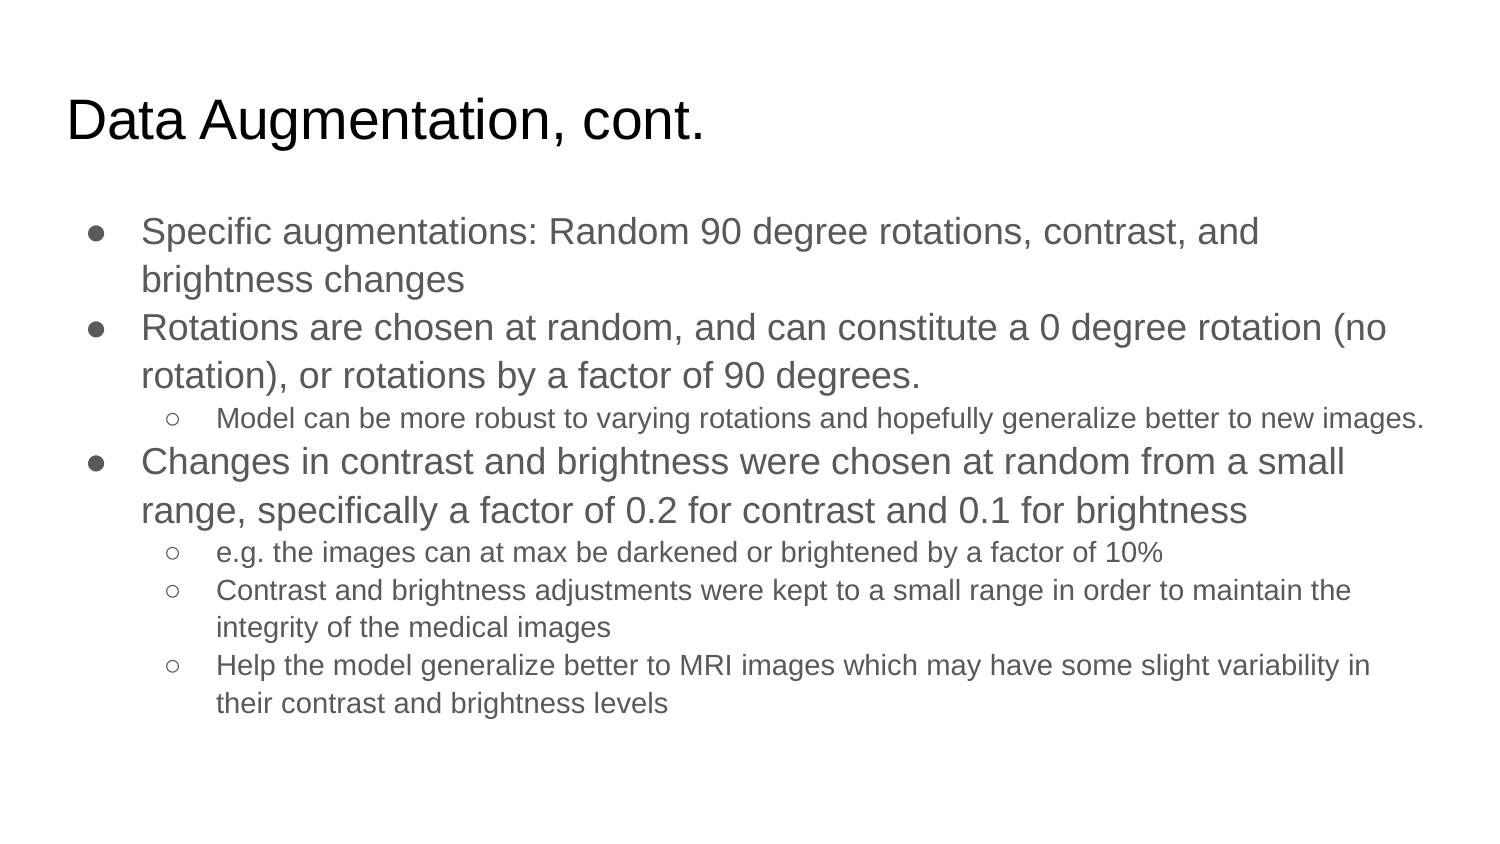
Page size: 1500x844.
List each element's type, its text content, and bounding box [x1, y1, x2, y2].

title Data Augmentation, cont. [51, 72, 1449, 167]
list Specific augmentations: Random 90 degree rotations, contrast, and brightness changes Rotations are chosen at random, and can constitute a 0 degree rotation (no rotation), or rotations by a factor of 90 degrees. Model can be more robust to varying rotations and hopefully generalize better to new images. Changes in contrast and brightness were chosen at random from a small range, specifically a factor of 0.2 for contrast and 0.1 for brightness e.g. the images can at max be darkened or brightened by a factor of 10% Contrast and brightness adjustments were kept to a small range in order to maintain the integrity of the medical images Help the model generalize better to MRI images which may have some slight variability in their contrast and brightness levels [51, 189, 1449, 750]
